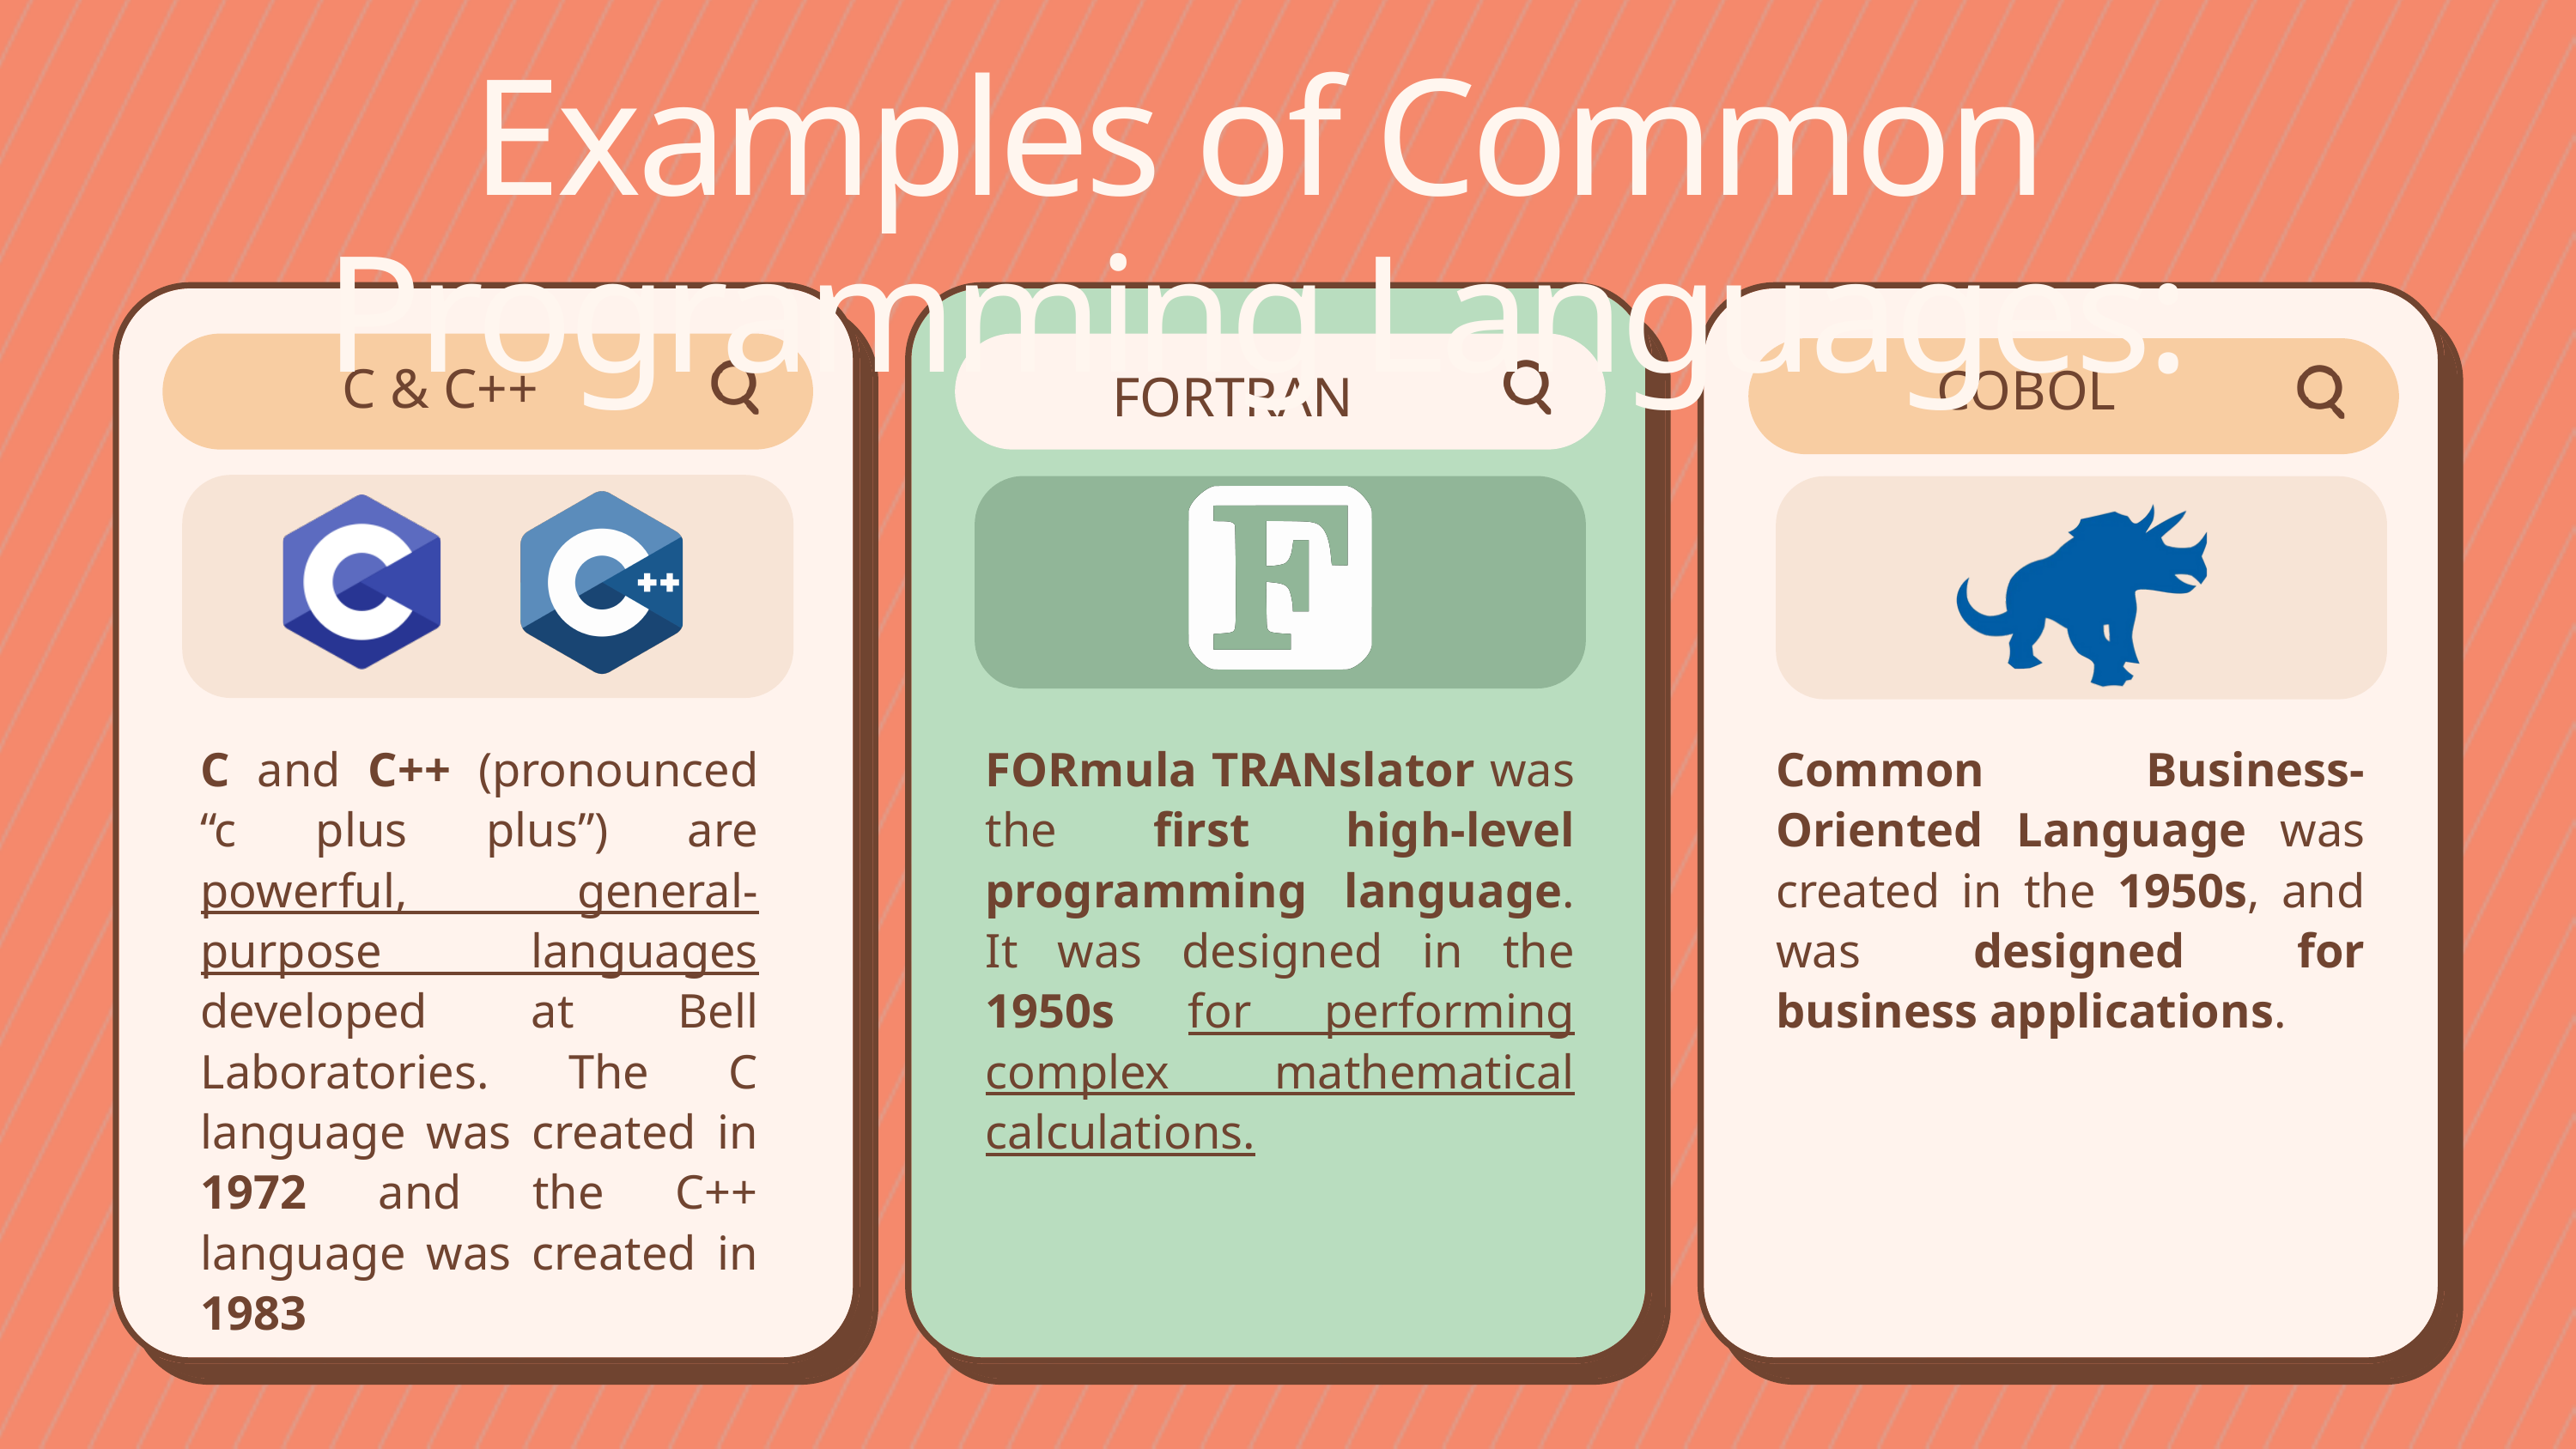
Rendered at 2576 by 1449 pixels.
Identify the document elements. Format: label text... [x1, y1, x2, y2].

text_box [1747, 337, 2400, 455]
text_box [0, 0, 2576, 1449]
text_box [1775, 476, 2388, 700]
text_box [974, 476, 1587, 689]
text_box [1697, 282, 2464, 1385]
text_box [954, 333, 1607, 450]
text_box Examples of Common Programming Languages: [84, 50, 2432, 404]
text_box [112, 282, 879, 1385]
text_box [904, 282, 1671, 1385]
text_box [162, 333, 814, 450]
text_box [181, 474, 794, 699]
